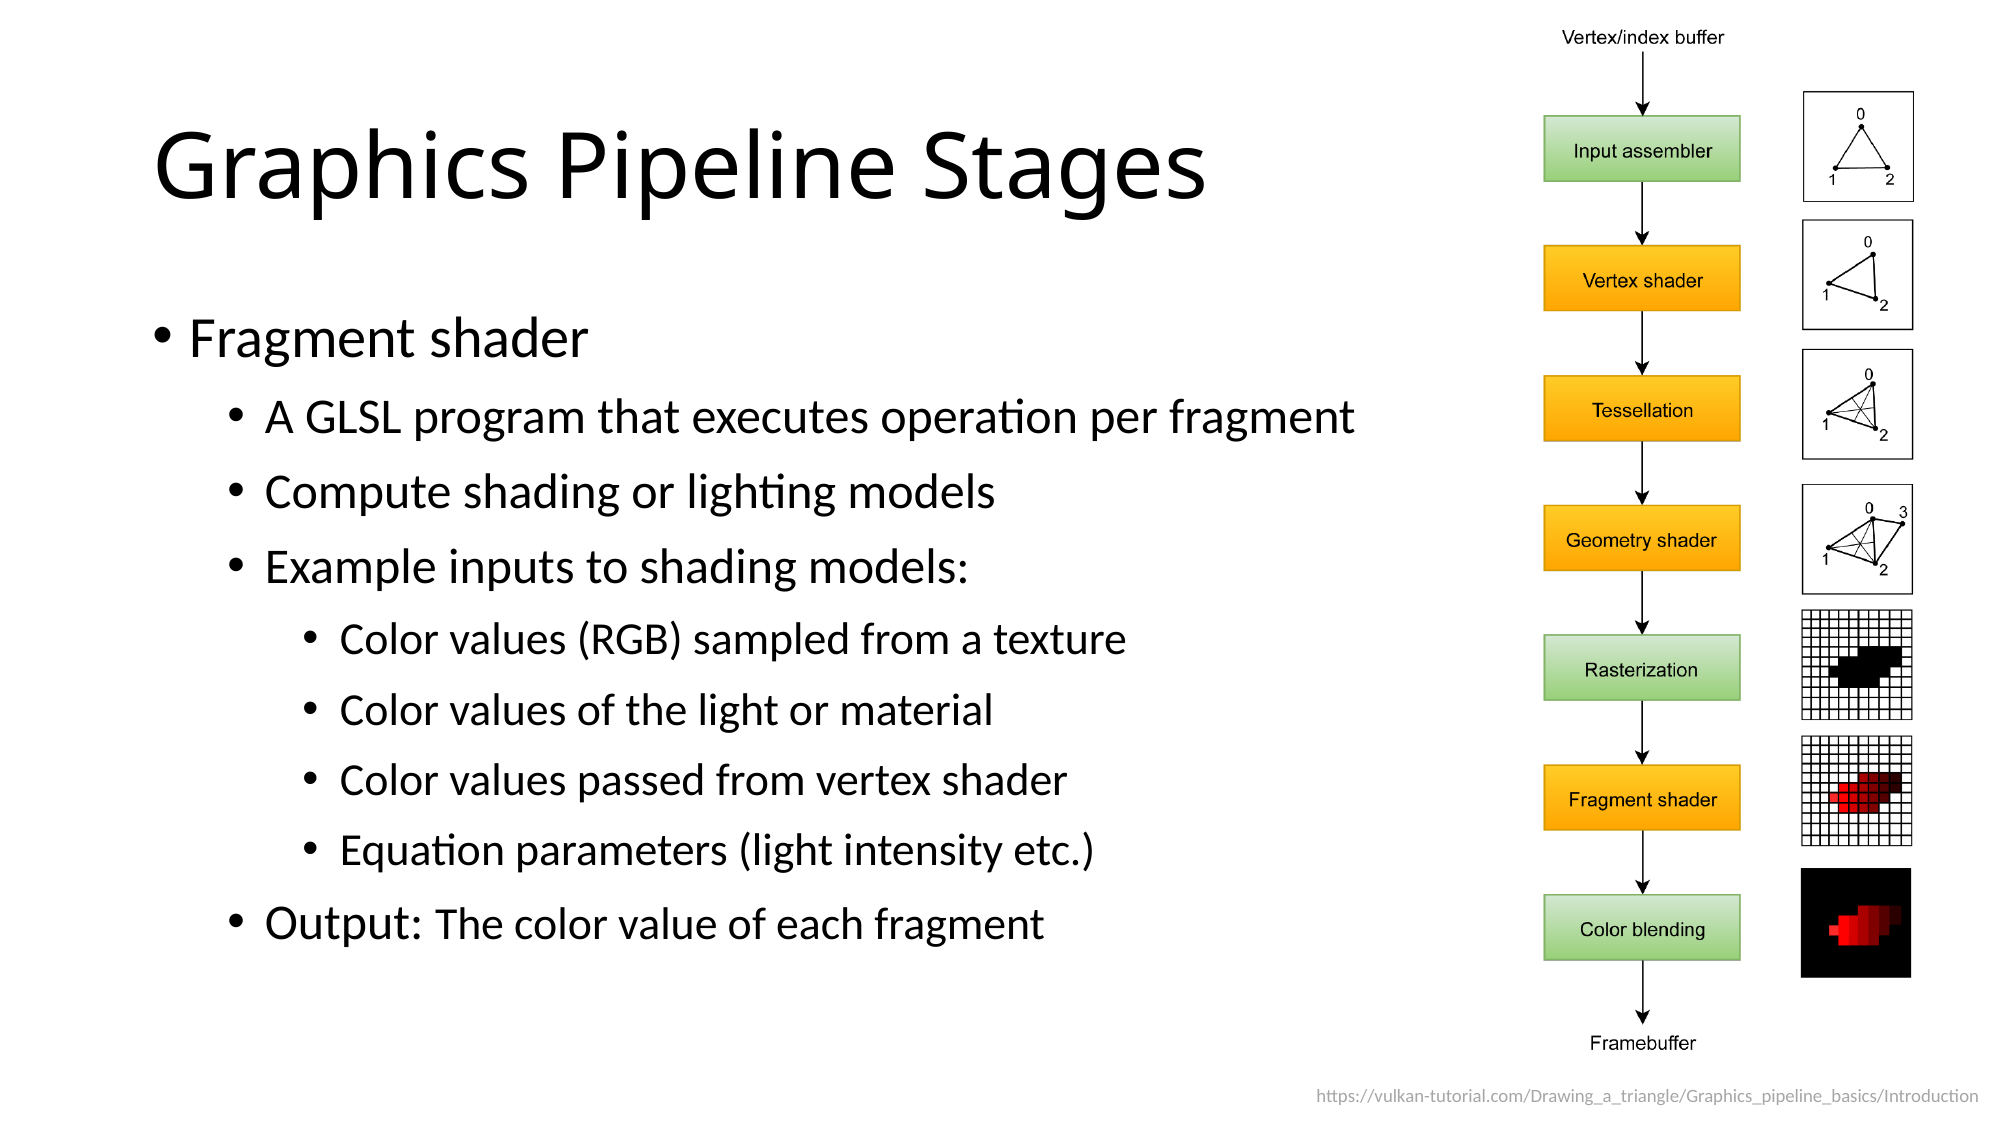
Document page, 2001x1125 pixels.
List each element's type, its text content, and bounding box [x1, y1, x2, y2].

text_box https://vulkan-tutorial.com/Drawing_a_triangle/Graphics_pipeline_basics/Introduction [1301, 1076, 1994, 1114]
picture [1543, 16, 1914, 1059]
list Fragment shader A GLSL program that executes operation per fragment Compute shading or lighting models Example inputs to shading models: Color values (RGB) sampled from a texture Color values of the light or material Color values passed from vertex shader Equation parameters (light intensity etc.) Output: The color value of each fragment [137, 299, 1488, 1045]
title Graphics Pipeline Stages [137, 59, 1543, 278]
